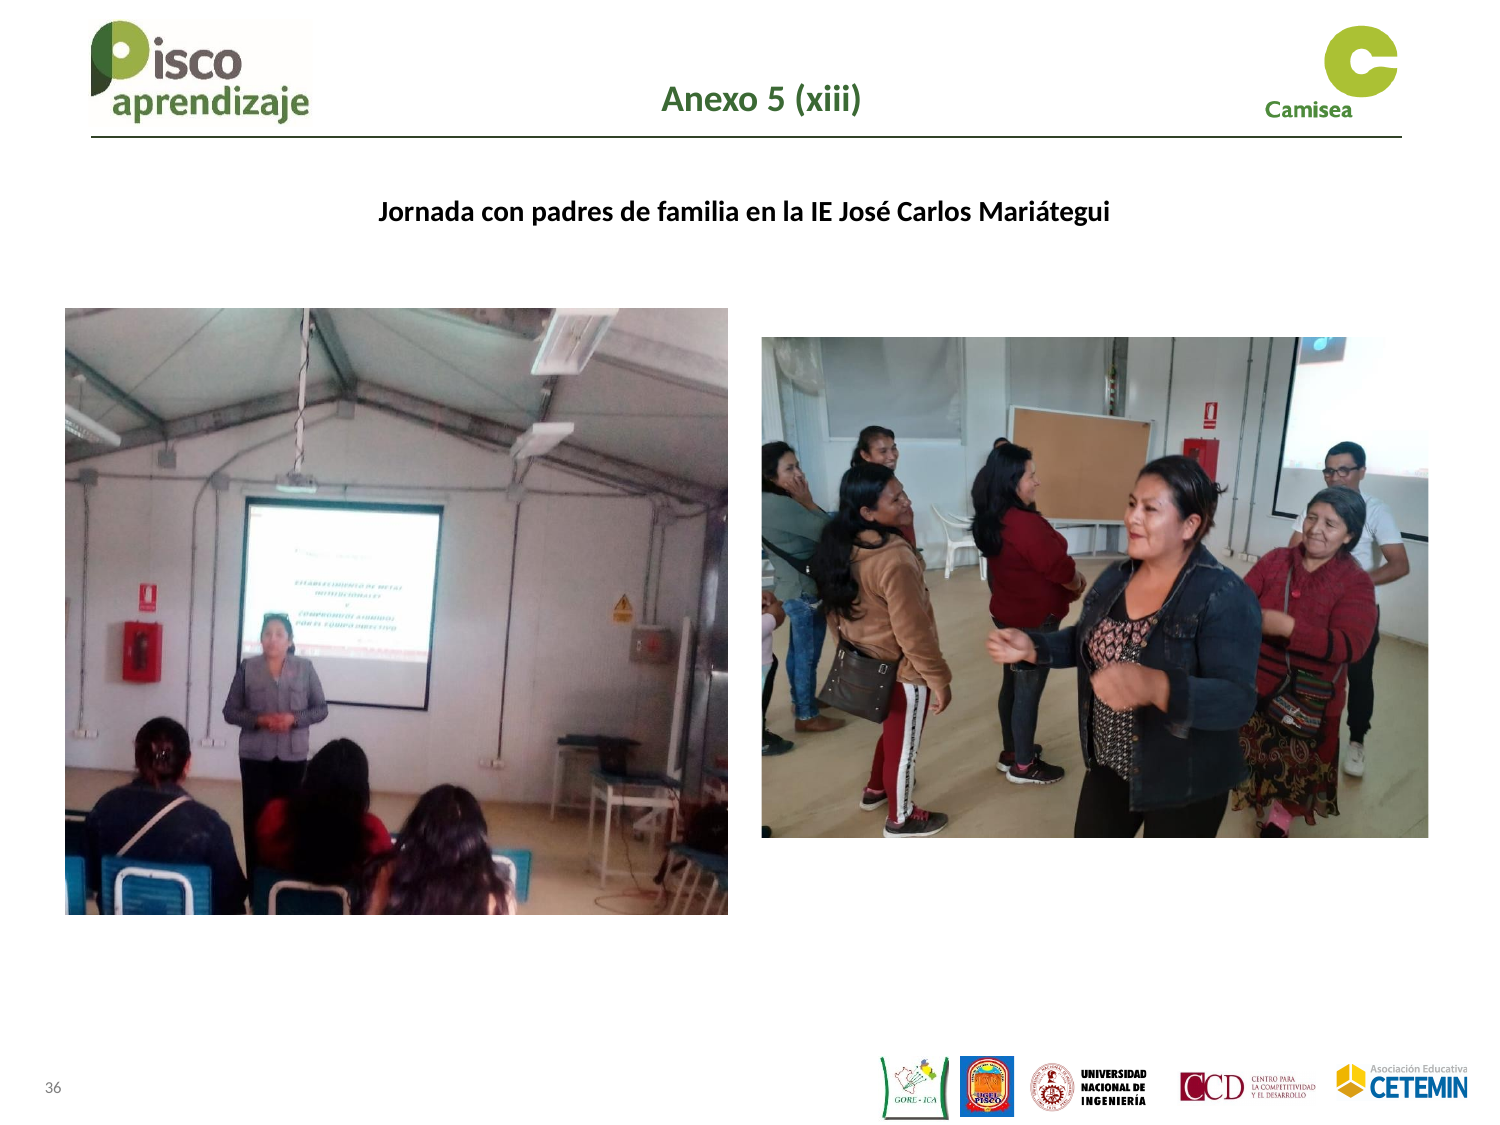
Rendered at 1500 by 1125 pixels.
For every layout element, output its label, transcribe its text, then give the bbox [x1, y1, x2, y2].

text_box [761, 337, 1429, 838]
text_box [878, 1056, 950, 1122]
picture [1177, 1071, 1316, 1106]
text_box Anexo 5 (xiii) Jornada con padres de familia en la IE José Carlos Mariátegui [376, 72, 1114, 228]
text_box [1336, 1064, 1468, 1101]
text_box [960, 1056, 1015, 1118]
text_box [1029, 1062, 1147, 1112]
text_box [65, 308, 728, 915]
text_box [1265, 25, 1398, 118]
slide_number 36 [40, 1079, 66, 1125]
text_box [88, 19, 313, 127]
